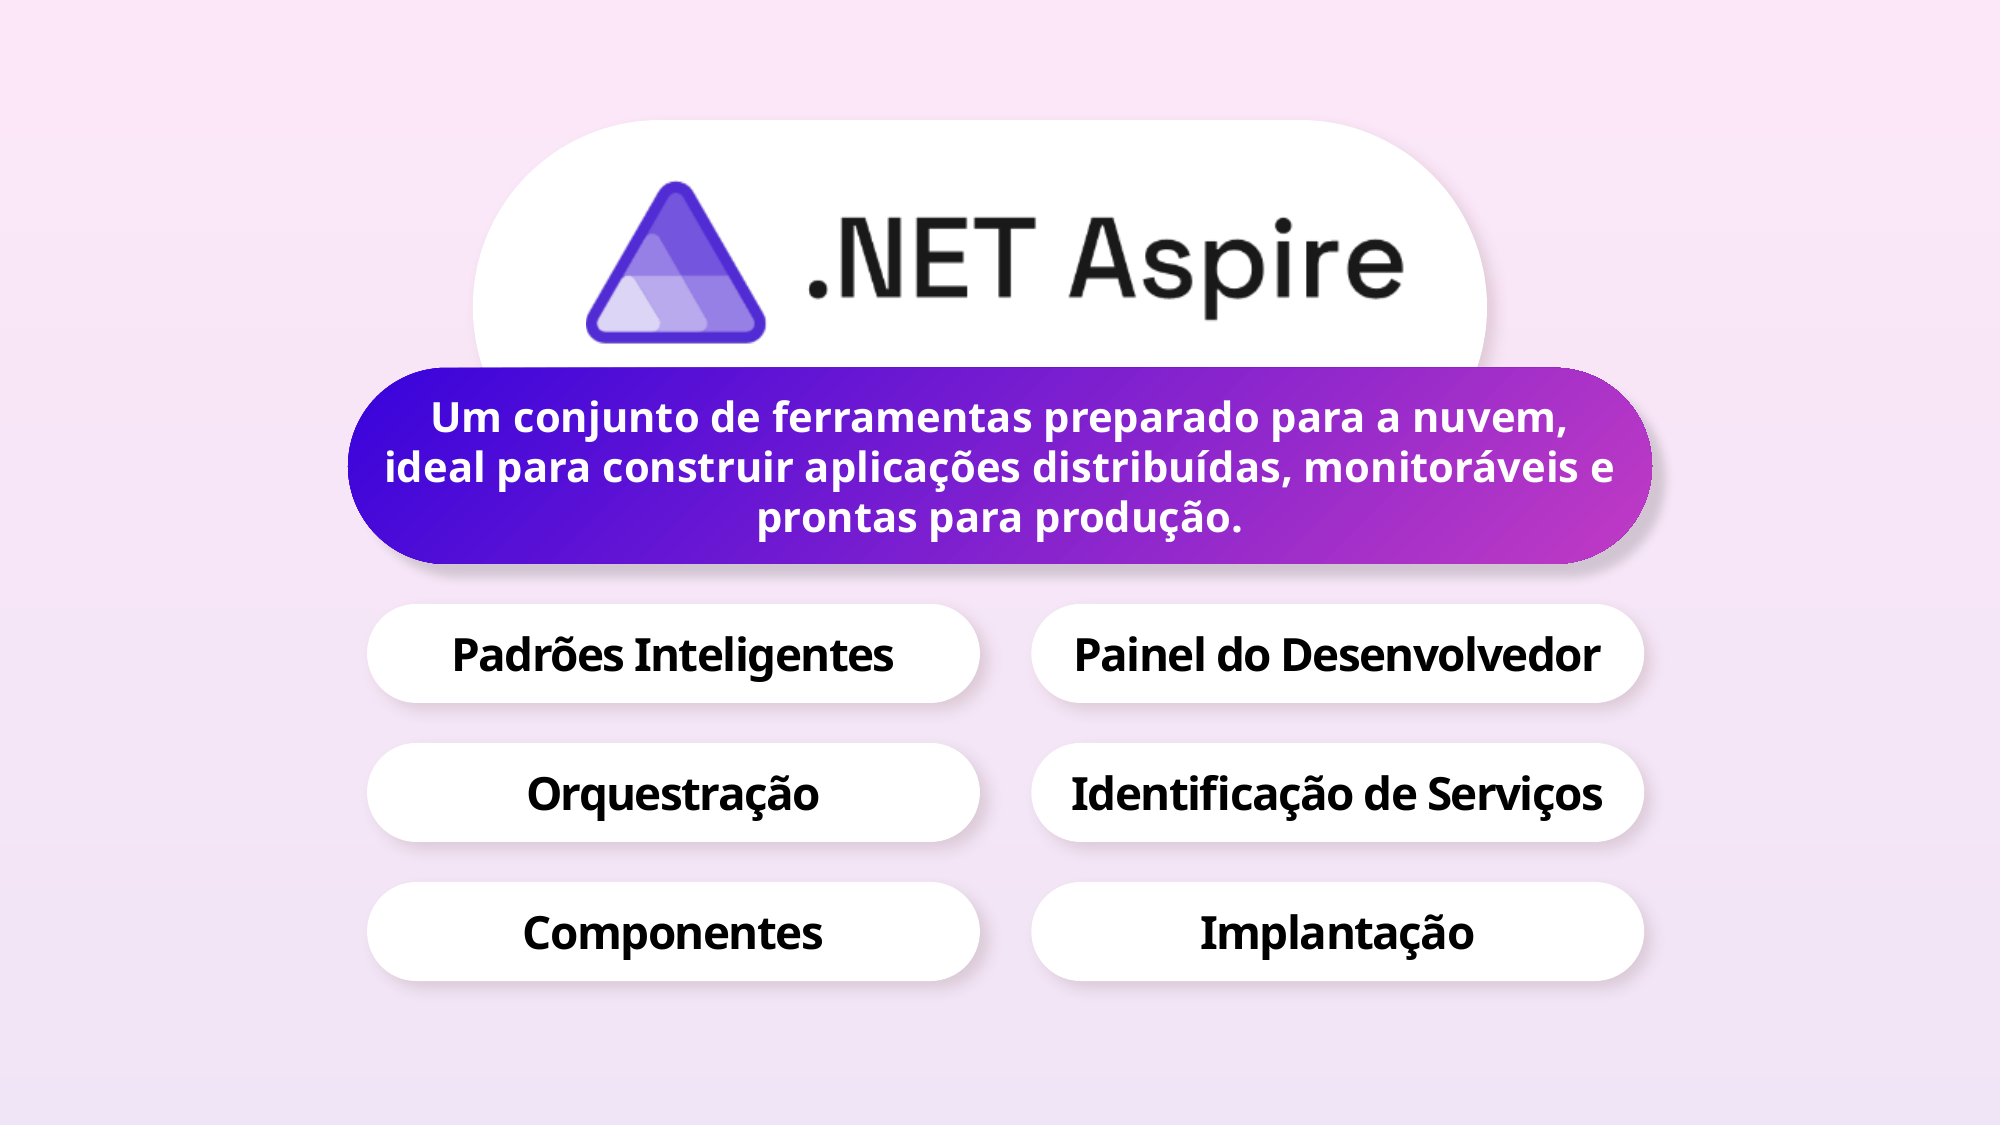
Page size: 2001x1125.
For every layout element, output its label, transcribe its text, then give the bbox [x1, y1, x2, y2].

text_box [1477, 246, 1488, 367]
text_box Componentes [367, 881, 980, 982]
picture [585, 156, 1477, 397]
text_box Padrões Inteligentes [367, 603, 980, 703]
text_box Identificação de Serviços [1031, 742, 1645, 842]
text_box Um conjunto de ferramentas preparado para a nuvem, ideal para construir aplicações distribuídas, monitoráveis e prontas para produção. [348, 367, 1653, 564]
text_box Implantação [1031, 881, 1645, 982]
text_box Painel do Desenvolvedor [1031, 603, 1645, 703]
text_box [472, 120, 1411, 367]
text_box Orquestração [367, 742, 980, 842]
